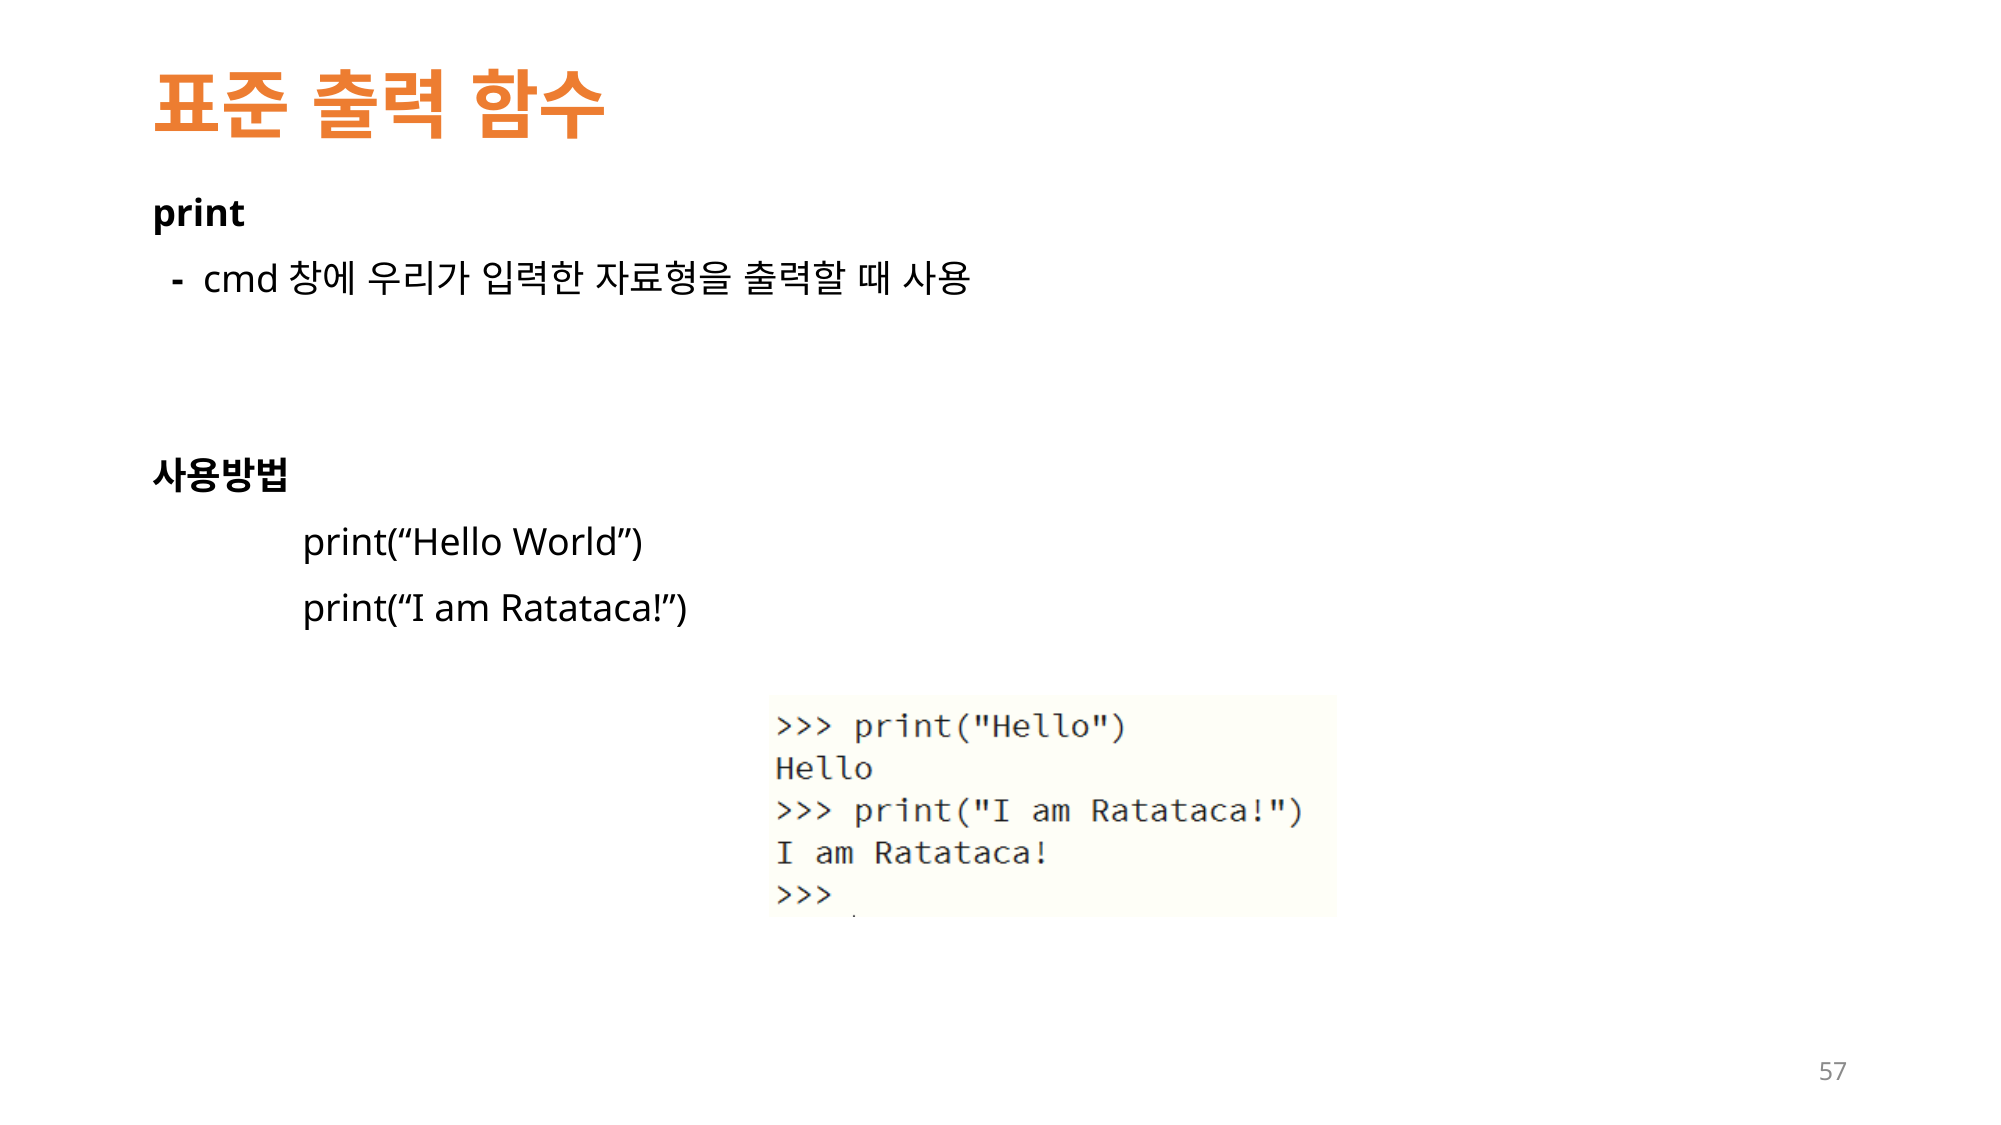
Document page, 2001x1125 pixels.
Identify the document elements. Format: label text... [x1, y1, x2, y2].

list print - cmd창에 우리가 입력한 자료형을 출력할 때 사용 사용방법 print(“Hello World”) print(“I am Ratataca!”) [137, 181, 1863, 1014]
picture [769, 695, 1337, 918]
title 표준 출력 함수 [137, 59, 1863, 161]
slide_number 57 [1412, 1042, 1863, 1103]
